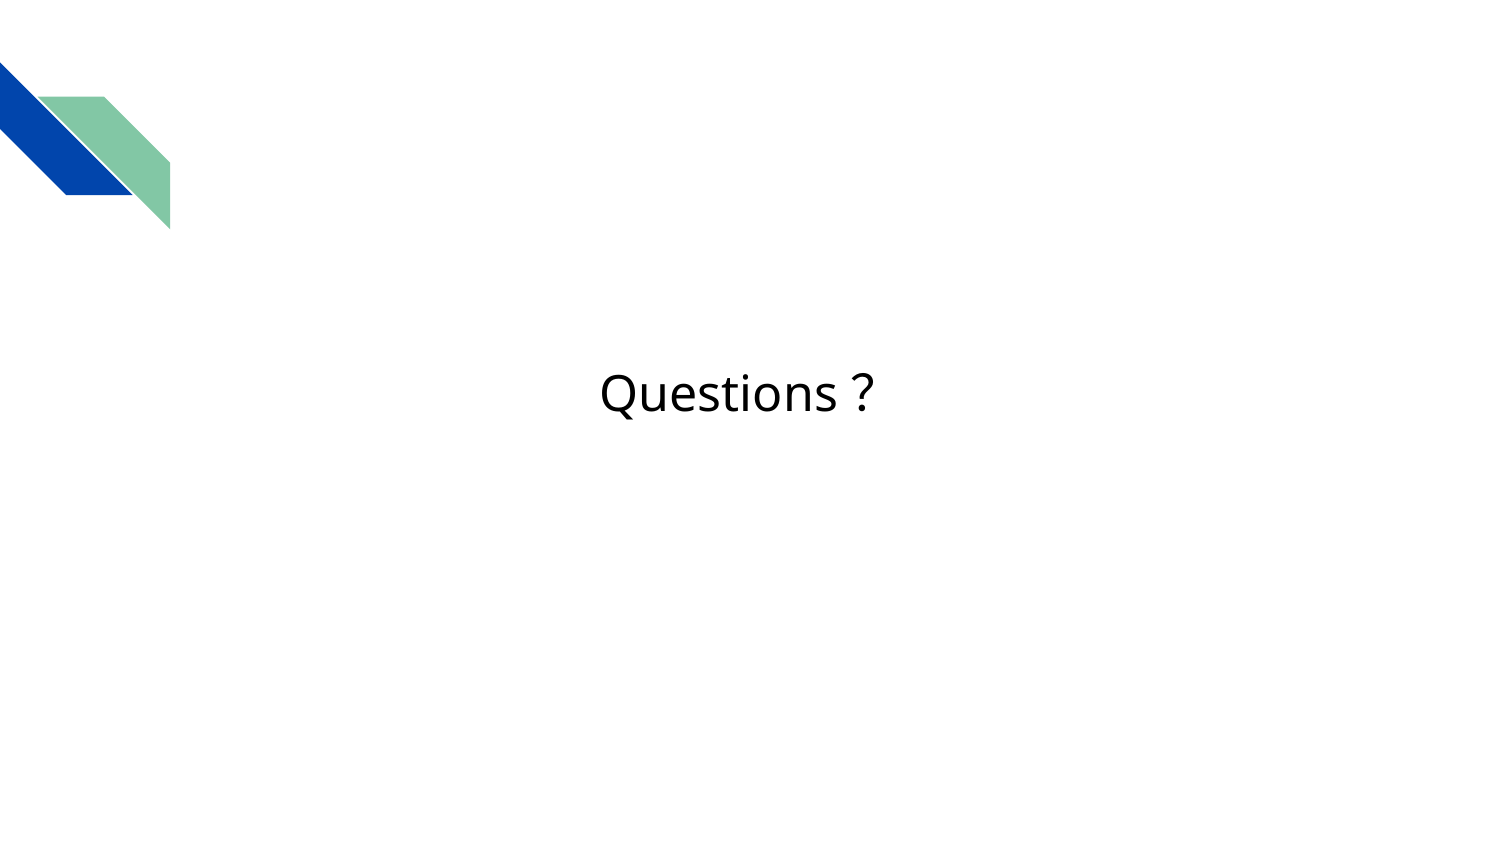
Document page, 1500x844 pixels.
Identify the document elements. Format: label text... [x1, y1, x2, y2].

title Questions？ [172, 346, 1328, 497]
